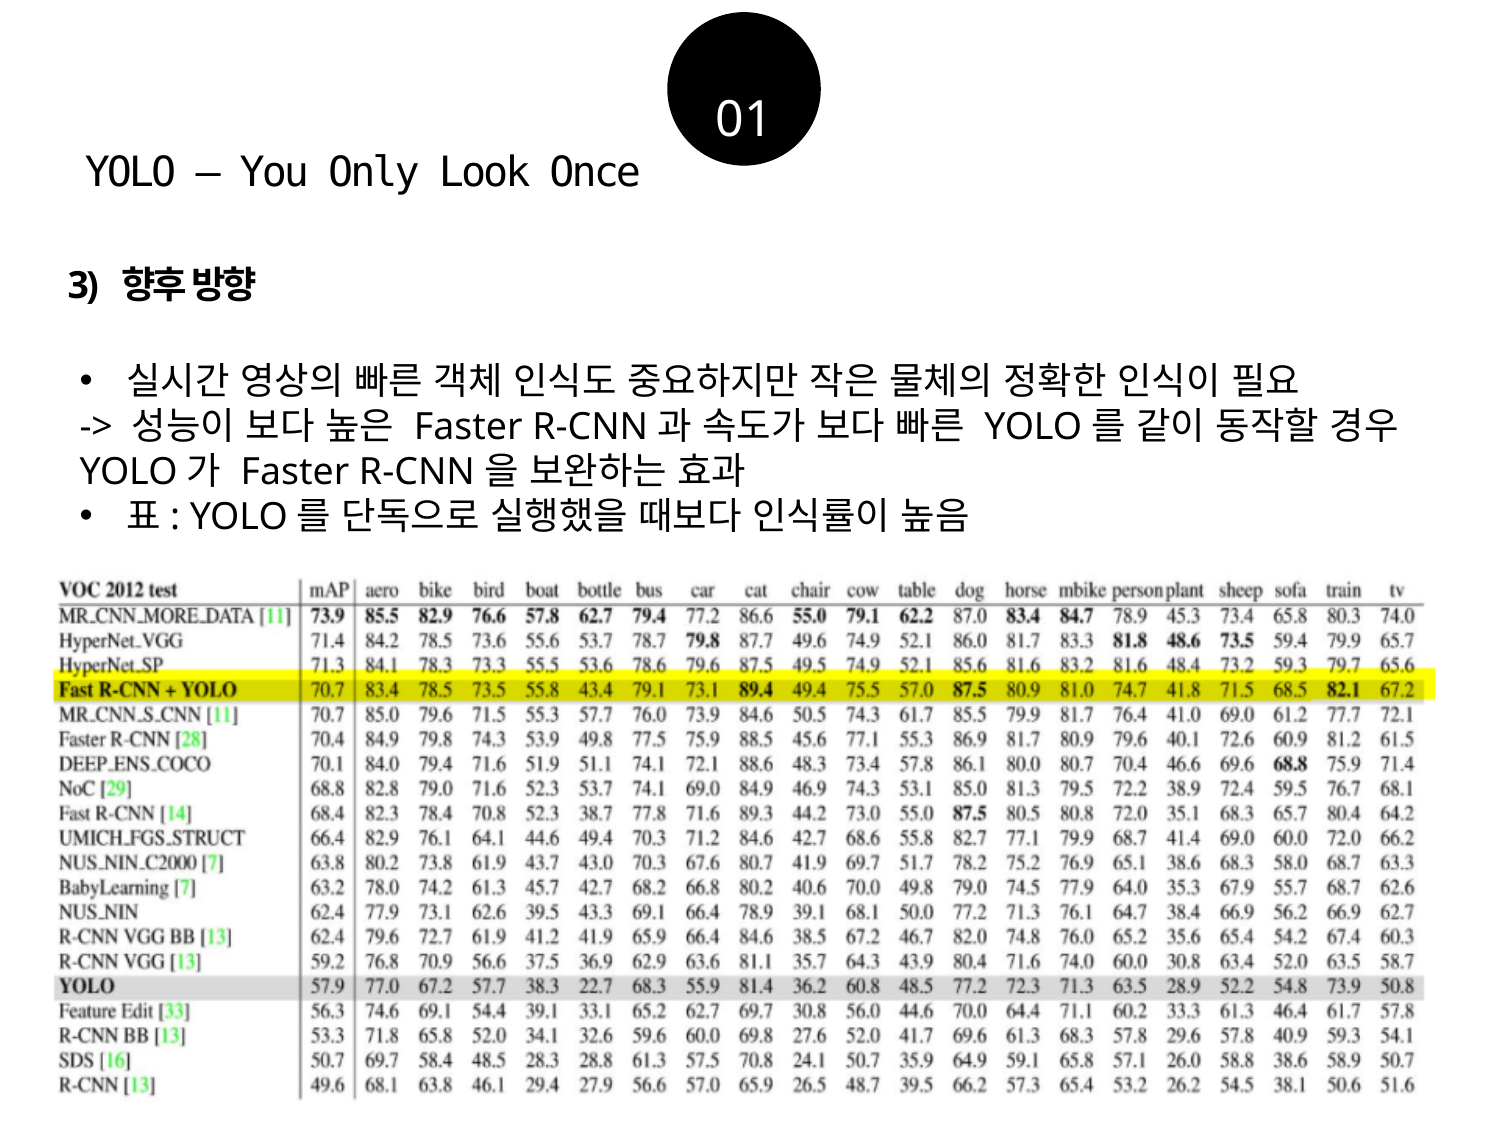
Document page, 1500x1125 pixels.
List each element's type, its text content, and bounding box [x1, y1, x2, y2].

text_box [665, 10, 823, 78]
text_box 01 [655, 78, 833, 154]
text_box YOLO – You Only Look Once [70, 137, 768, 202]
text_box 3) 향후 방향 [53, 253, 1164, 314]
text_box 실시간 영상의 빠른 객체 인식도 중요하지만 작은 물체의 정확한 인식이 필요 -> 성능이 보다 높은 Faster R-CNN과 속도가 보다 빠른 YOLO를 같이 동작할 경우 YOLO가 Faster R-CNN을 보완하는 효과 표: YOLO를 단독으로 실행했을 때보다 인식률이 높음 [64, 349, 1471, 545]
text_box [768, 154, 789, 164]
picture [52, 571, 1435, 1107]
